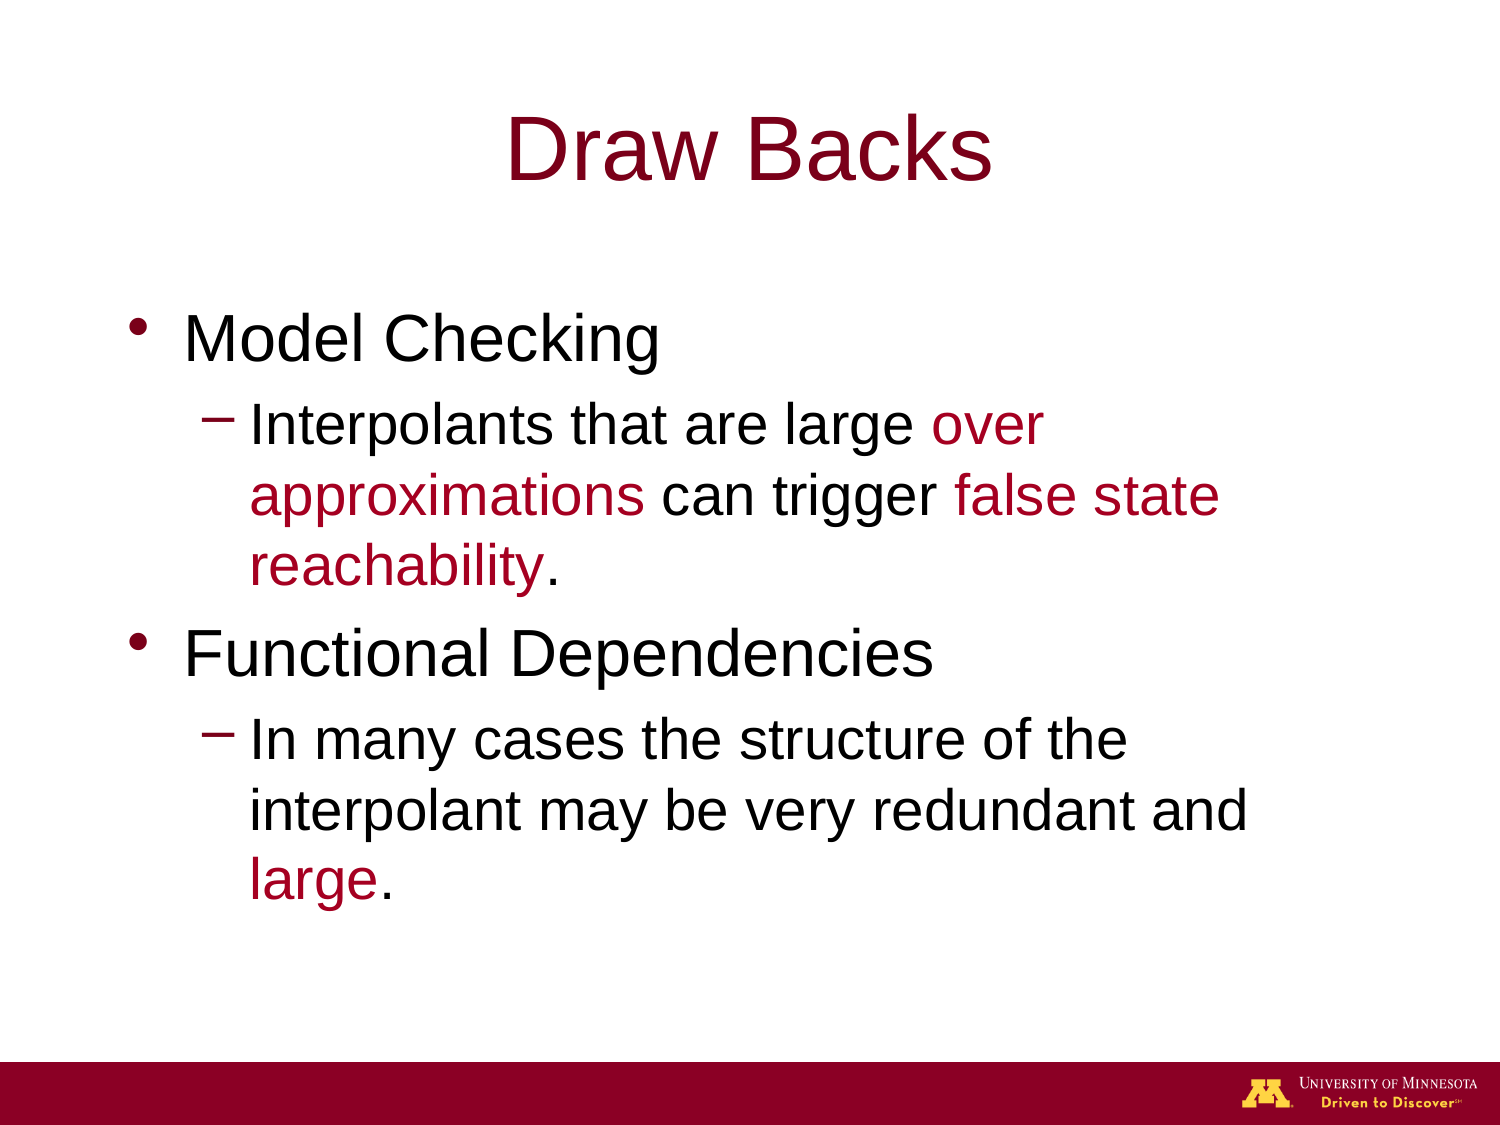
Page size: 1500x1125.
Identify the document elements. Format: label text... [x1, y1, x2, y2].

list Model Checking Interpolants that are large over approximations can trigger false state reachability. Functional Dependencies In many cases the structure of the interpolant may be very redundant and large. [112, 287, 1388, 938]
picture [0, 1062, 1500, 1125]
title Draw Backs [112, 49, 1388, 238]
